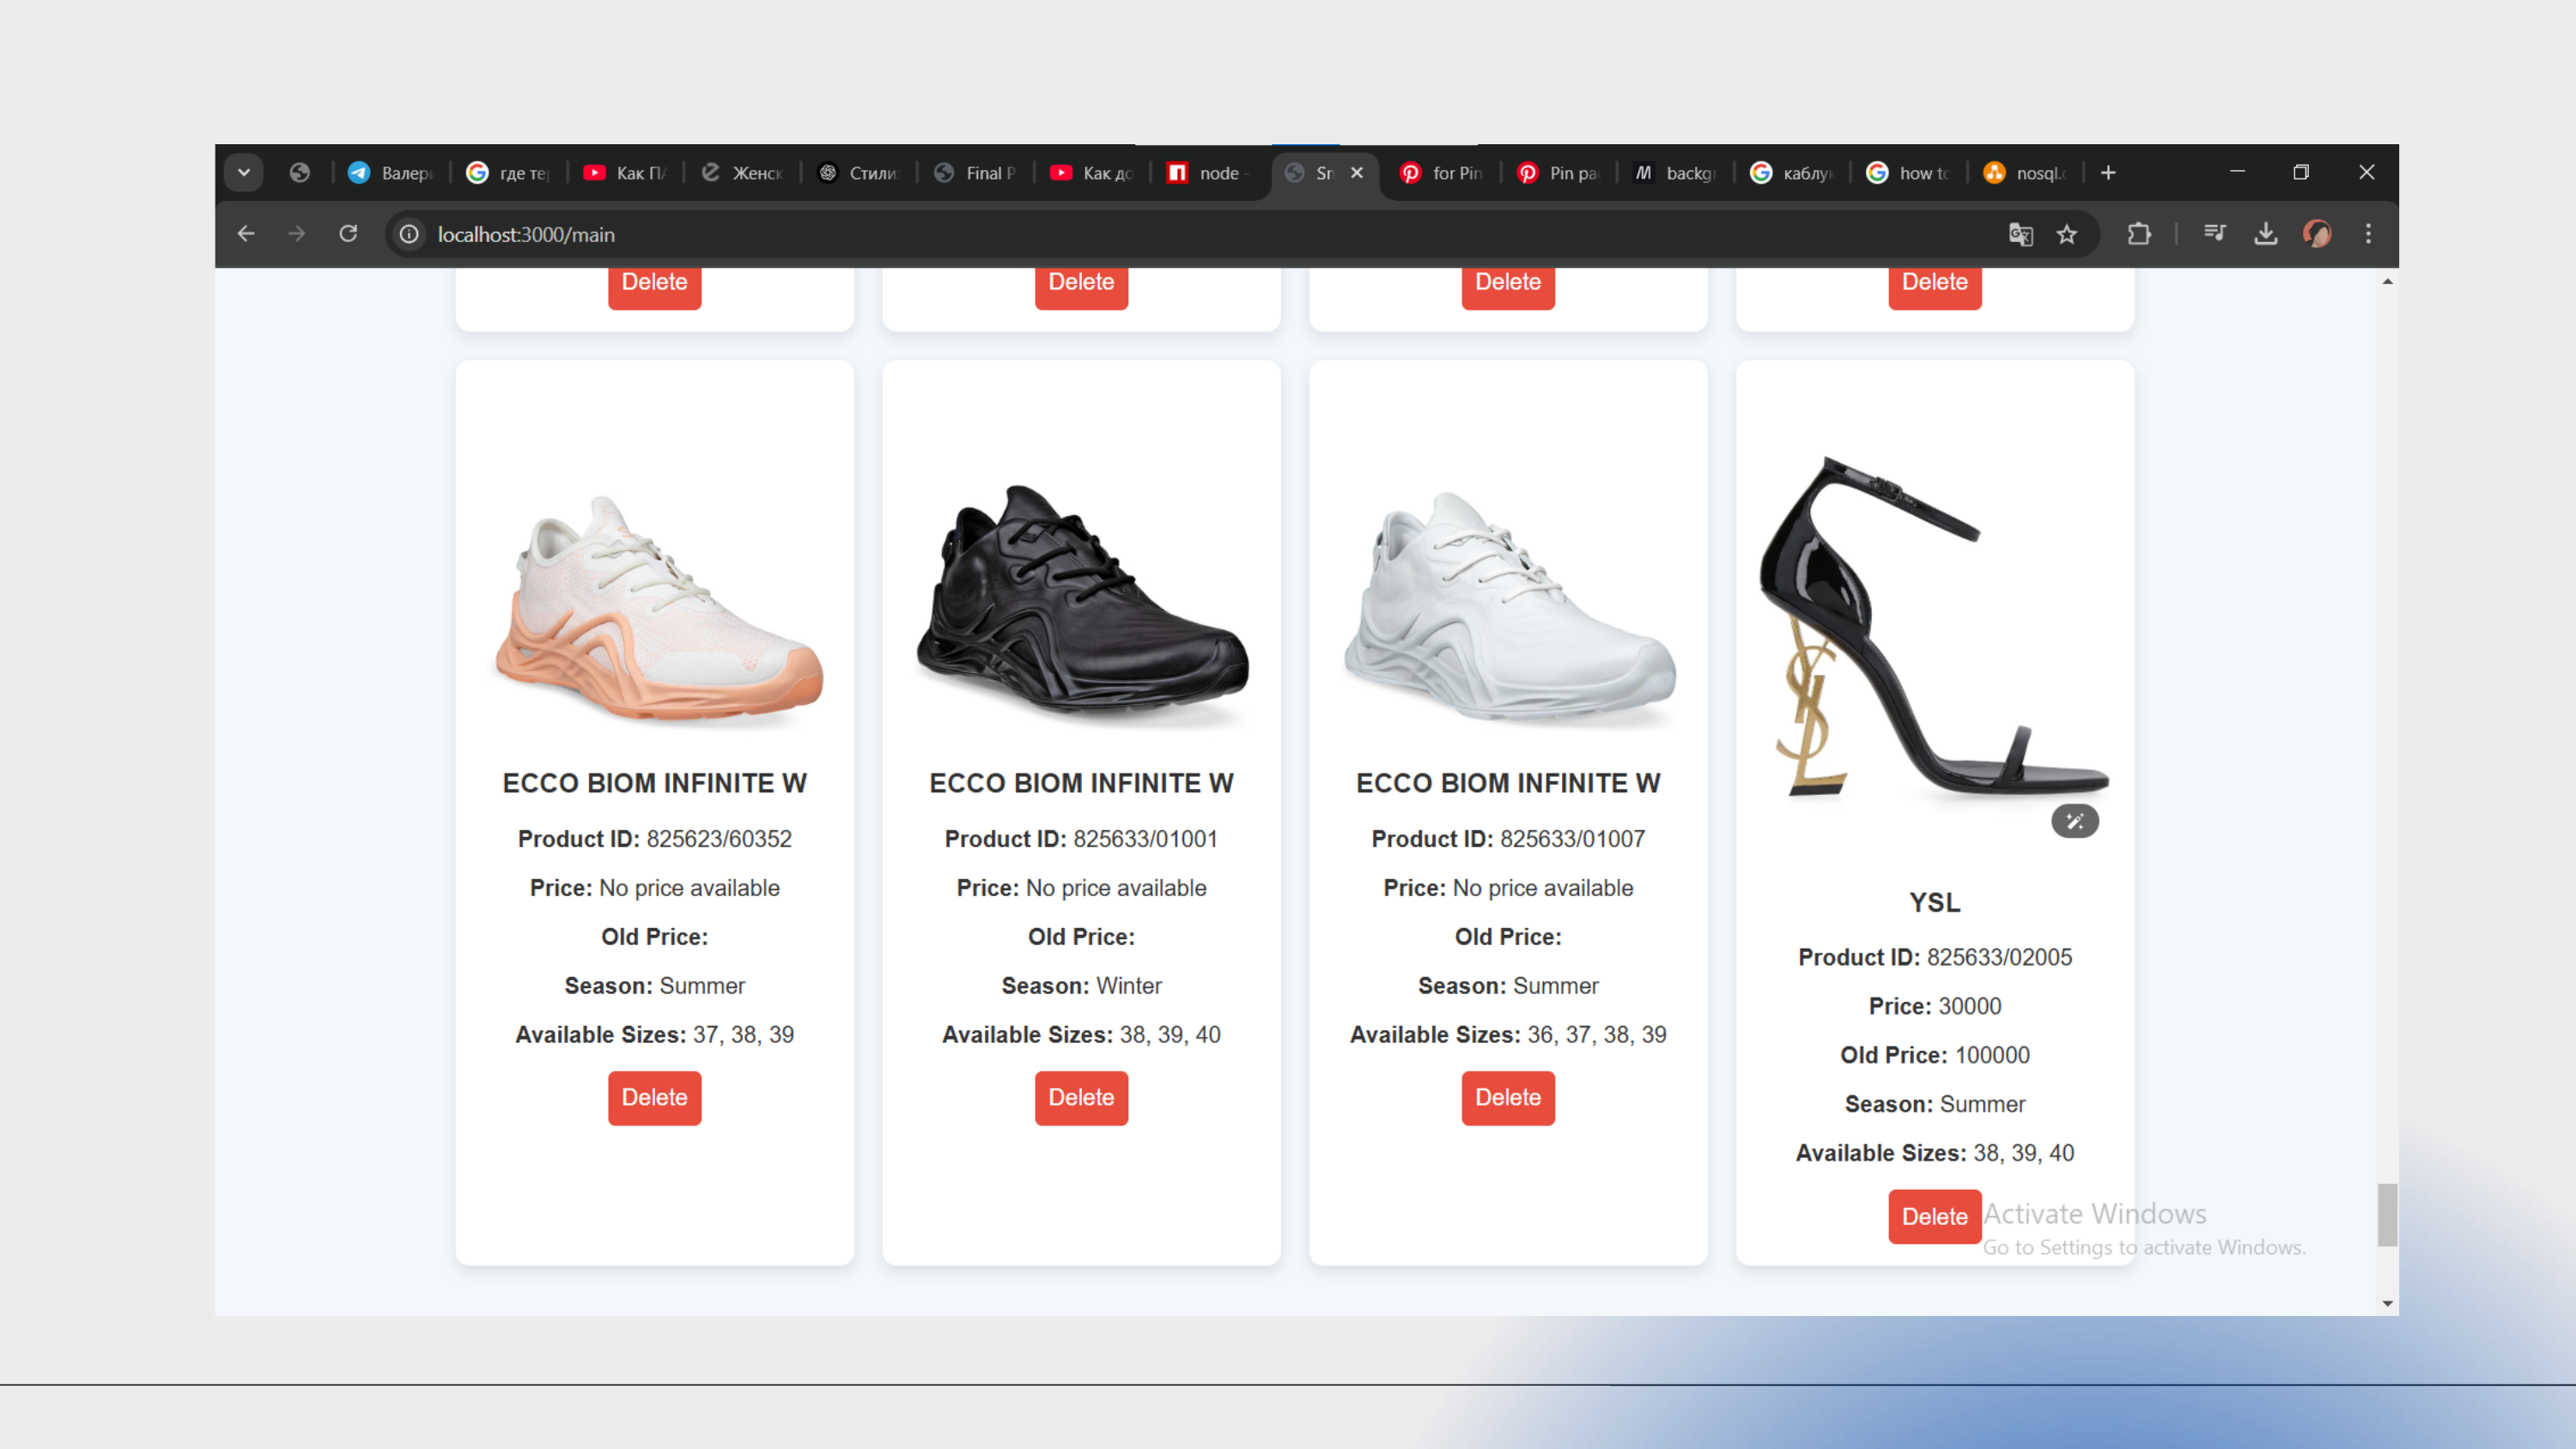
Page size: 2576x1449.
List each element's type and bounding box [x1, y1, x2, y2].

text_box [1222, 973, 2576, 1449]
text_box [215, 144, 2400, 1316]
